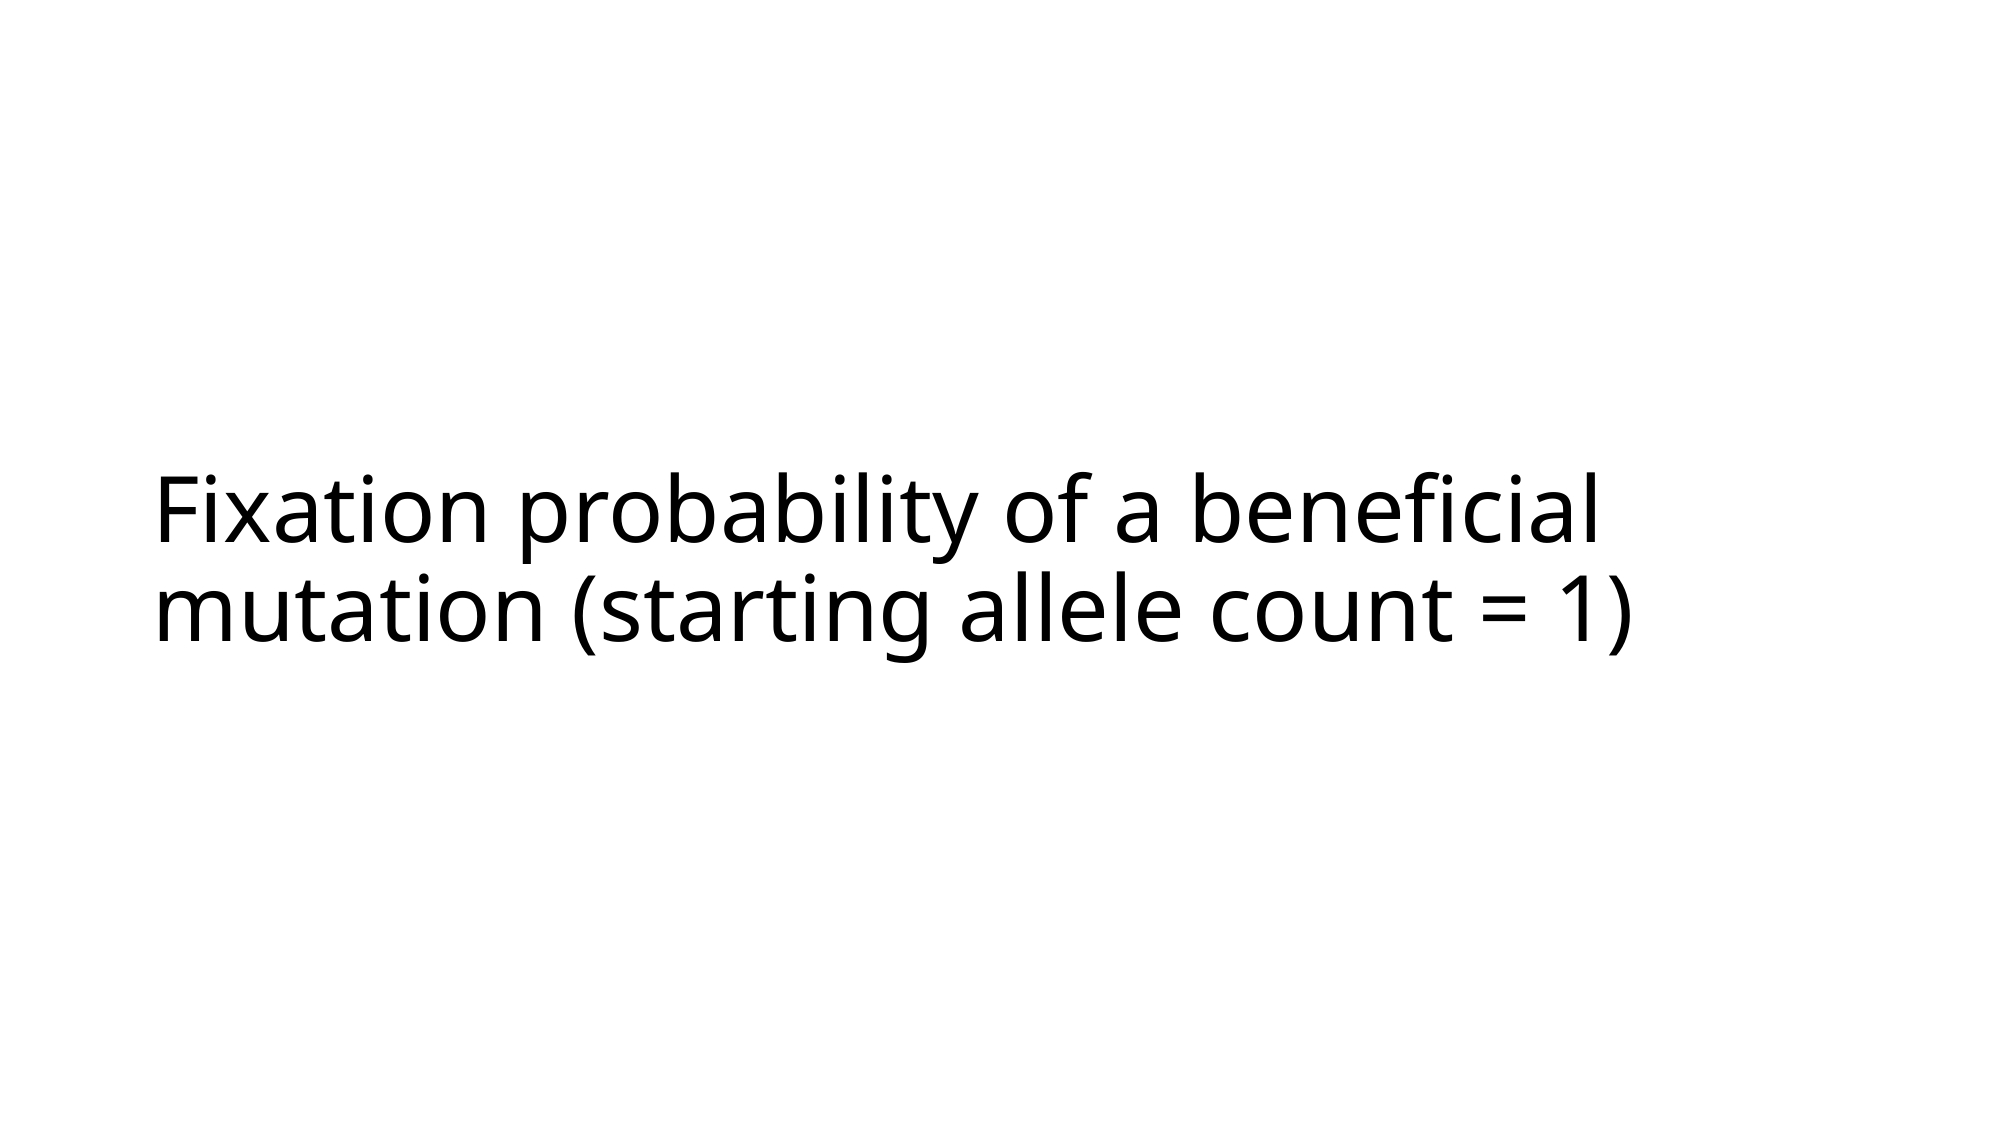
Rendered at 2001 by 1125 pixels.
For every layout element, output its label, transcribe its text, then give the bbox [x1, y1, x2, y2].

text_box Fixation probability of a beneficial mutation (starting allele count = 1) [137, 453, 1863, 672]
